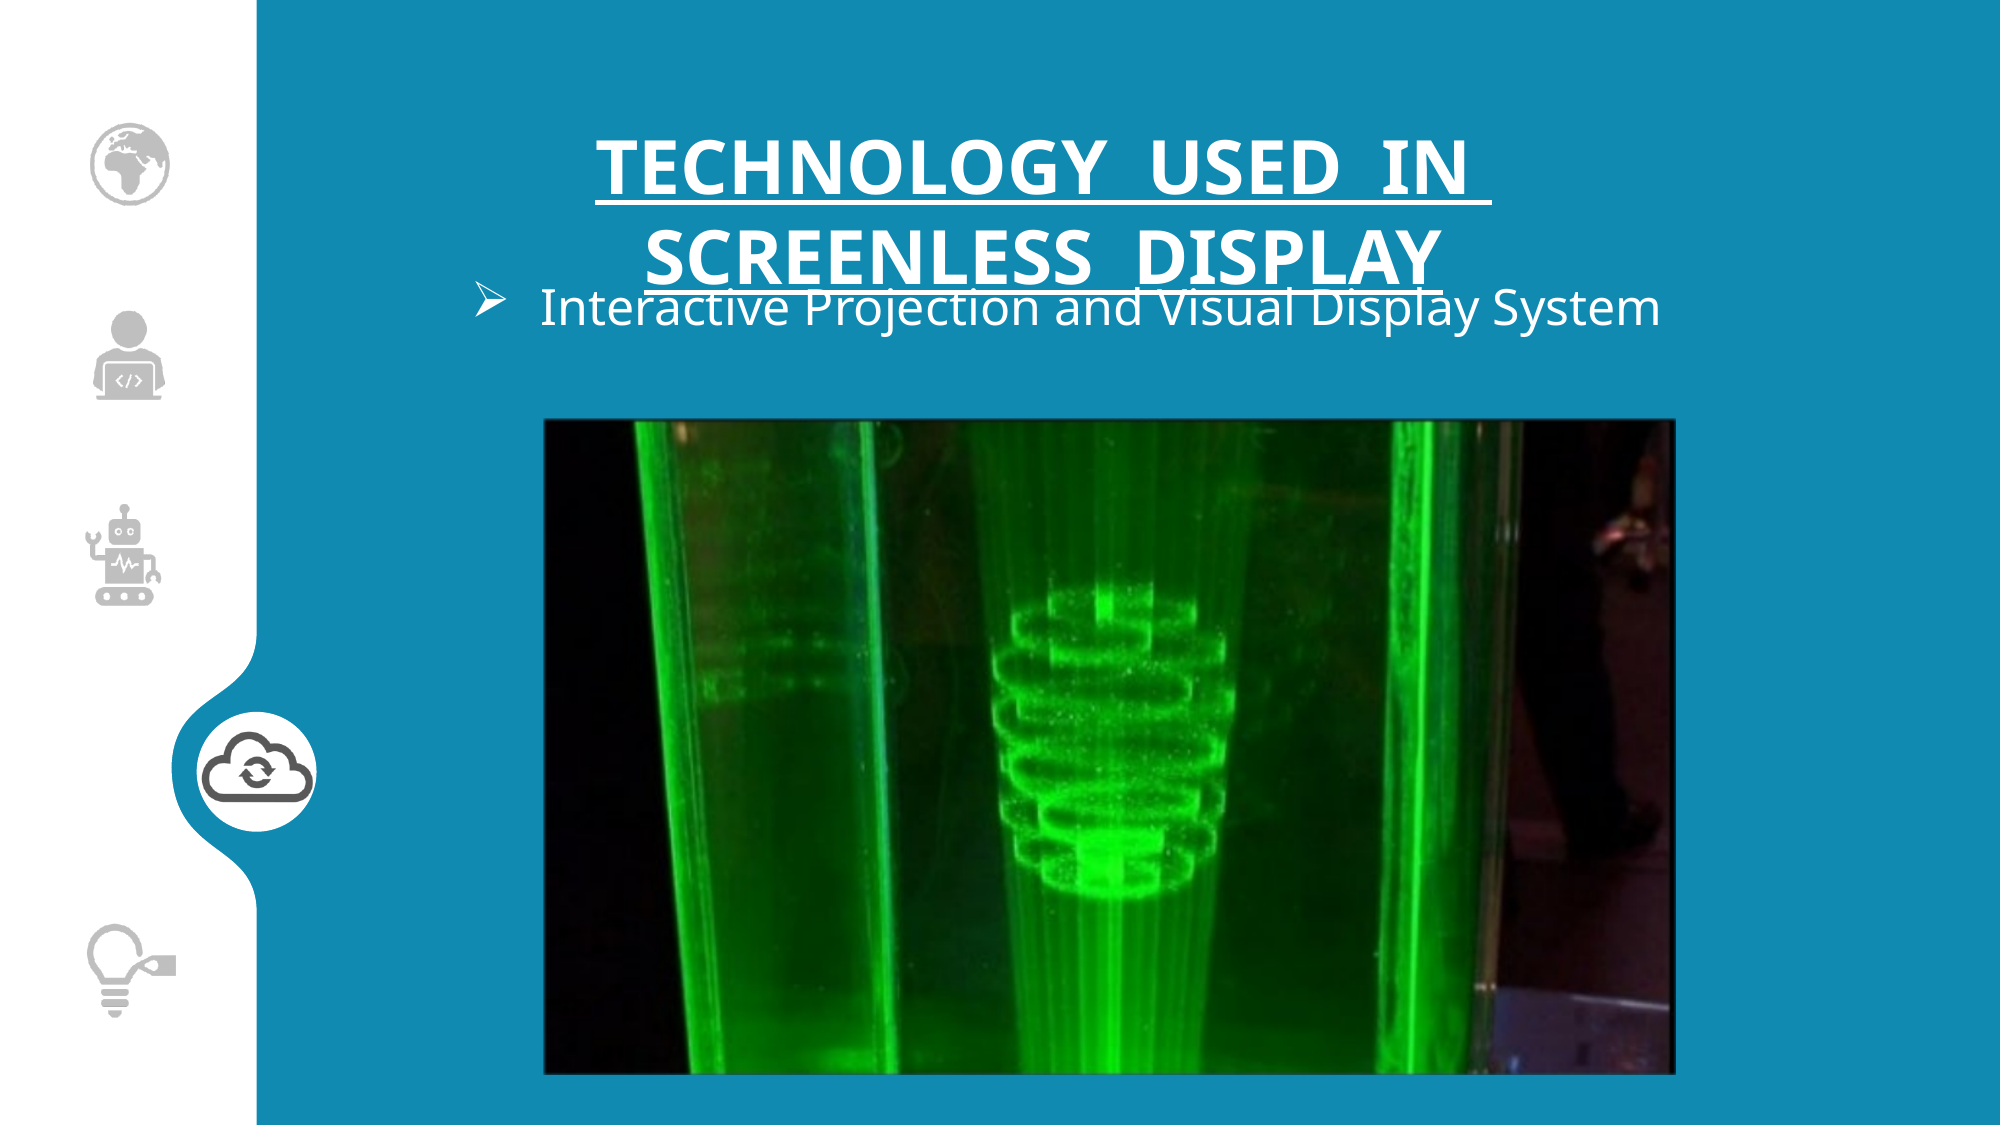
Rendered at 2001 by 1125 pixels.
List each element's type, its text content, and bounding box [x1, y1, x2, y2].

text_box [196, 706, 317, 832]
picture [66, 496, 182, 617]
text_box Interactive Projection and Visual Display System [456, 268, 1838, 344]
picture [70, 706, 186, 827]
picture [543, 418, 1676, 1075]
picture [79, 112, 180, 216]
text_box [0, 0, 258, 1125]
text_box TECHNOLOGY USED IN SCREENLESS DISPLAY [442, 112, 1645, 307]
picture [77, 917, 180, 1024]
picture [74, 294, 182, 406]
